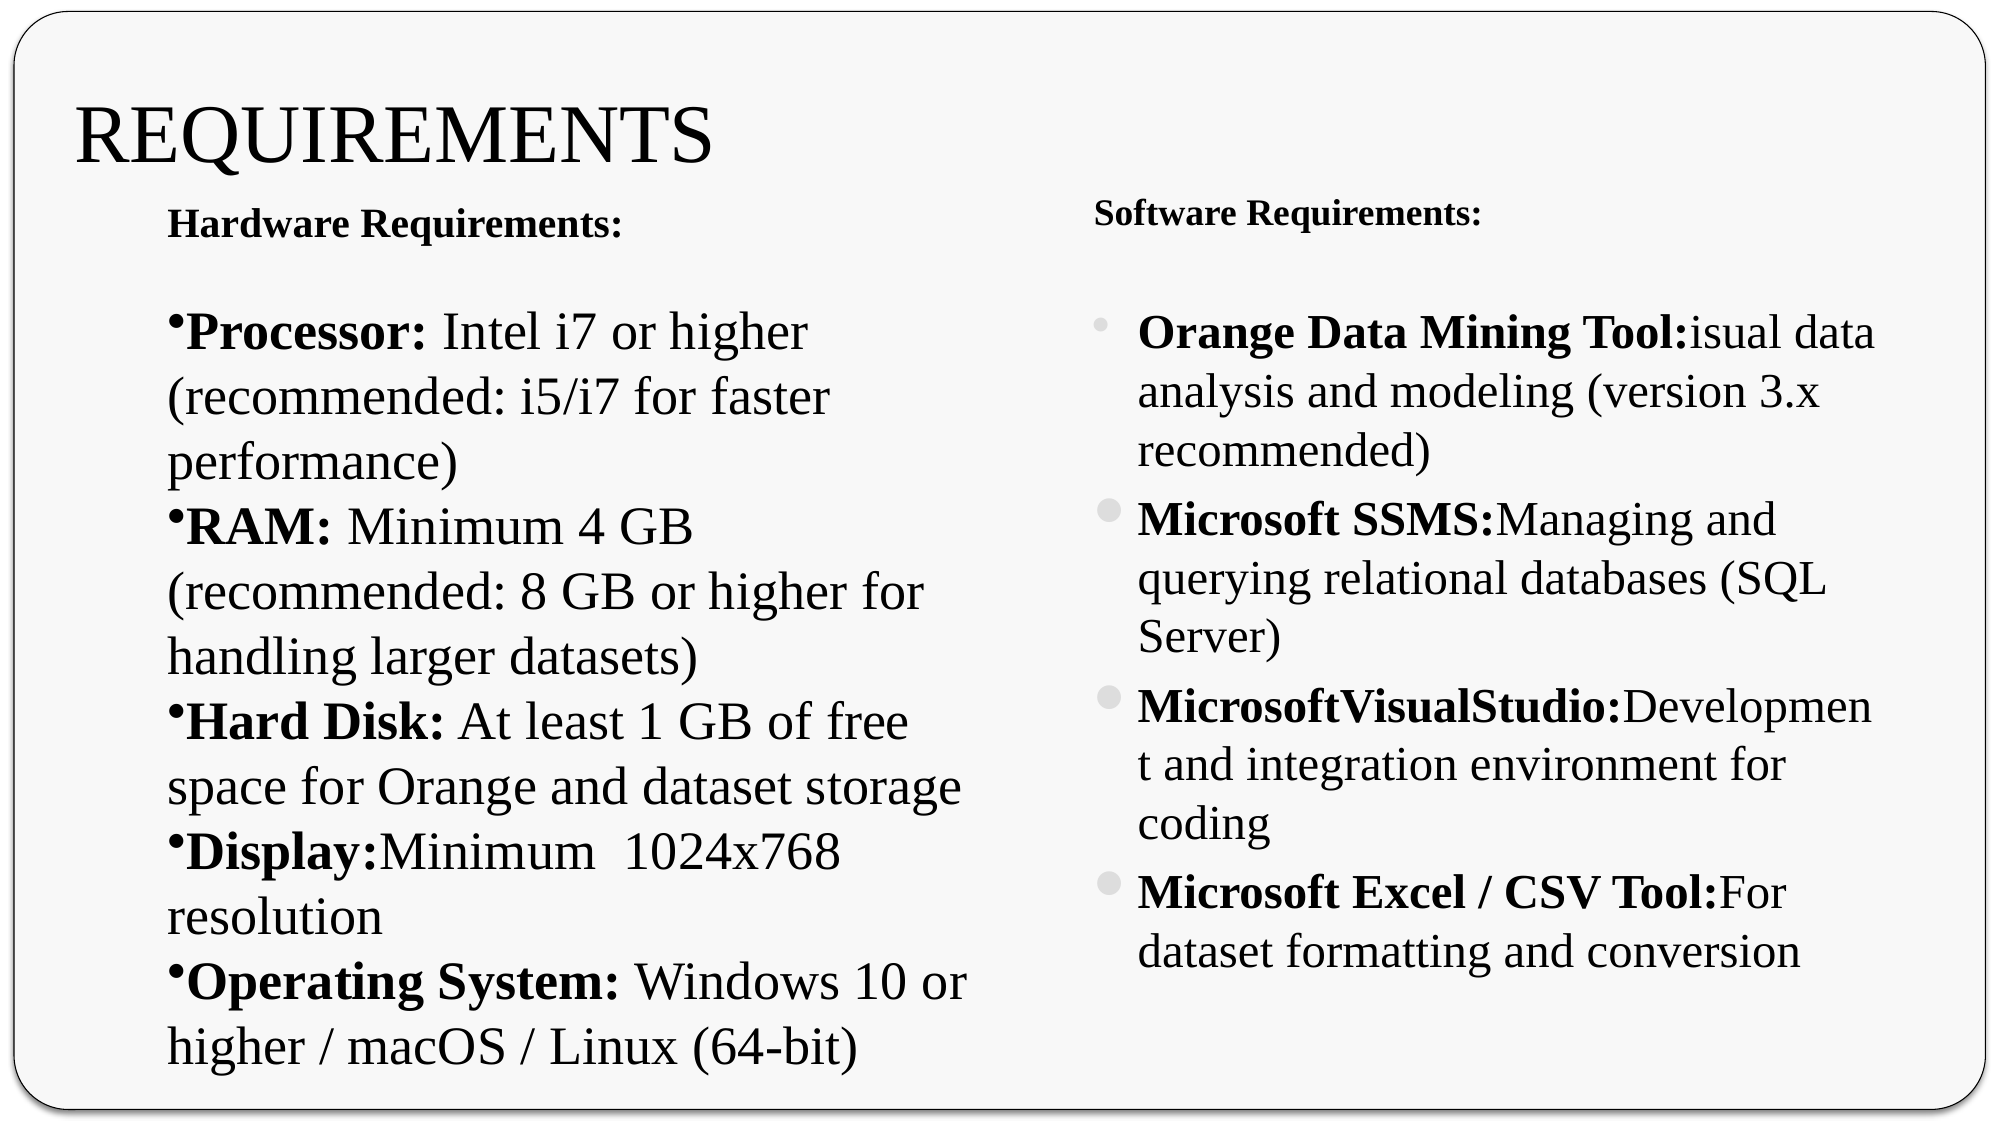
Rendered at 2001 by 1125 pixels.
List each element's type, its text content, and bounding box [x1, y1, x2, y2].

list Hardware Requirements: Processor: Intel i7 or higher (recommended: i5/i7 for faster performance) RAM: Minimum 4 GB (recommended: 8 GB or higher for handling larger datasets) Hard Disk: At least 1 GB of free space for Orange and dataset storage Display:Minimum 1024x768 resolution Operating System: Windows 10 or higher / macOS / Linux (64-bit) [152, 187, 993, 1083]
list Software Requirements: Orange Data Mining Tool:isual data analysis and modeling (version 3.x recommended) Microsoft SSMS:Managing and querying relational databases (SQL Server) MicrosoftVisualStudio:Development and integration environment for coding Microsoft Excel / CSV Tool:For dataset formatting and conversion [1079, 180, 1900, 988]
title REQUIREMENTS [59, 60, 1797, 195]
